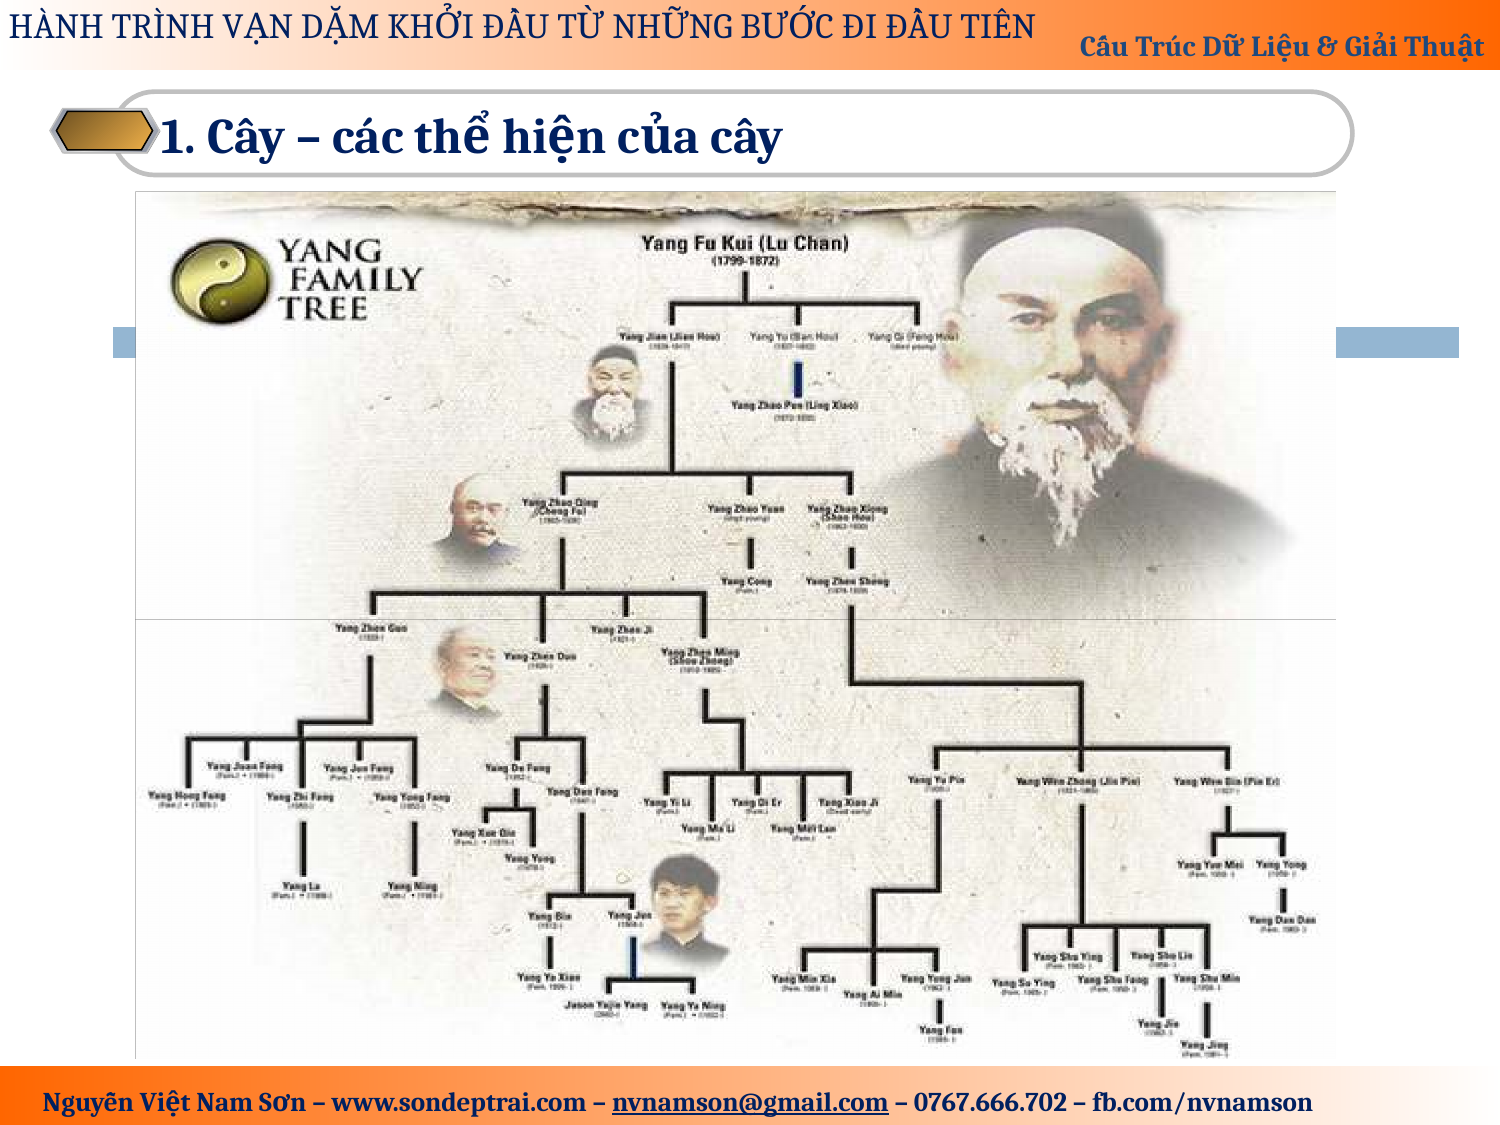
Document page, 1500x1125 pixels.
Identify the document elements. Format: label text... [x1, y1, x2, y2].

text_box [586, 38, 590, 70]
text_box 3 [674, 37, 679, 70]
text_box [558, 1067, 568, 1103]
text_box 3 [674, 10, 680, 36]
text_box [49, 91, 1353, 176]
text_box 3 [674, 0, 679, 8]
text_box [646, 1115, 650, 1125]
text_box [498, 31, 502, 70]
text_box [498, 0, 502, 21]
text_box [735, 1067, 744, 1110]
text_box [112, 191, 1459, 1059]
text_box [558, 1106, 562, 1125]
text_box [646, 1067, 656, 1099]
text_box 3 [821, 1067, 832, 1113]
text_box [646, 1100, 650, 1113]
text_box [586, 8, 590, 36]
